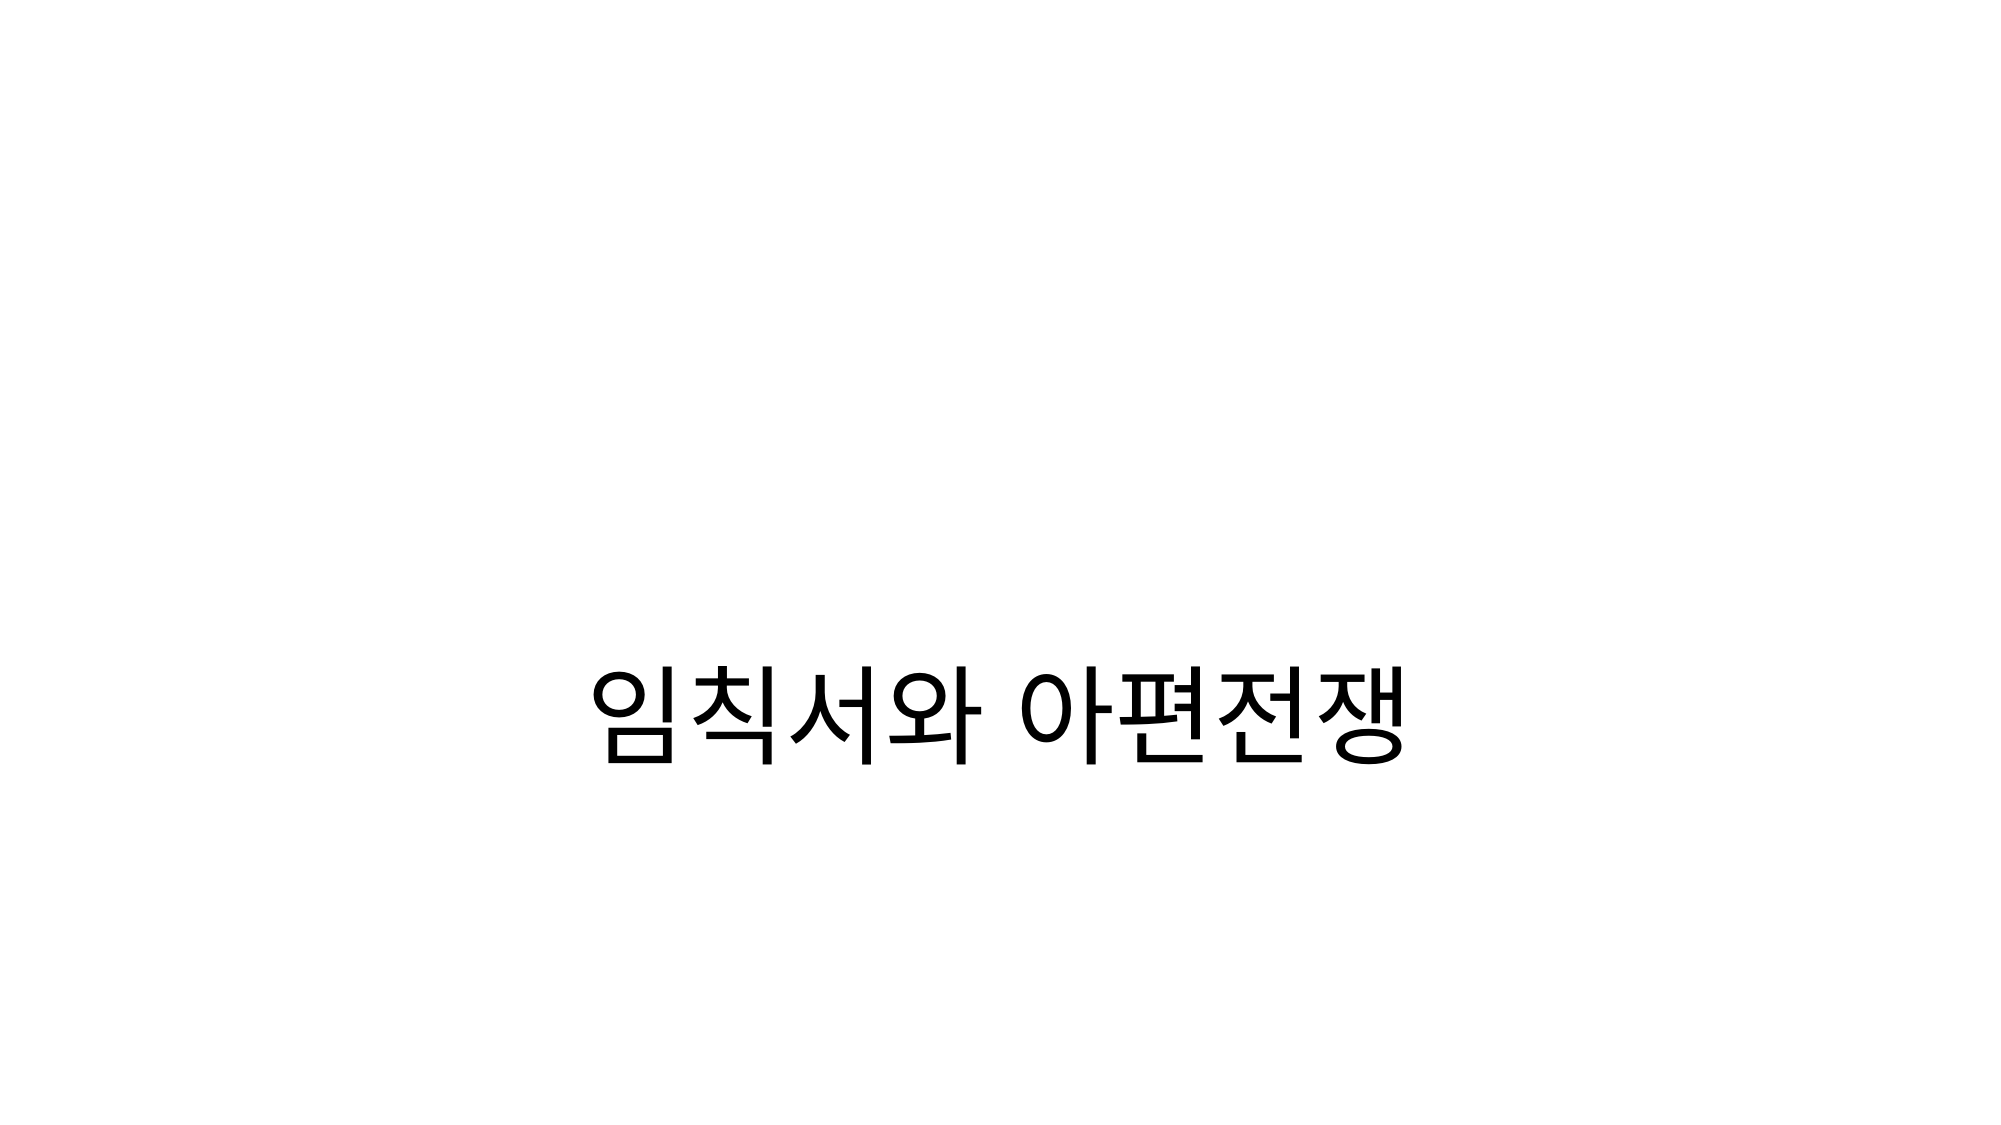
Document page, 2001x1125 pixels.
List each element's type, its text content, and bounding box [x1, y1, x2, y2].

title 임칙서와 아편전쟁 [362, 287, 1638, 787]
